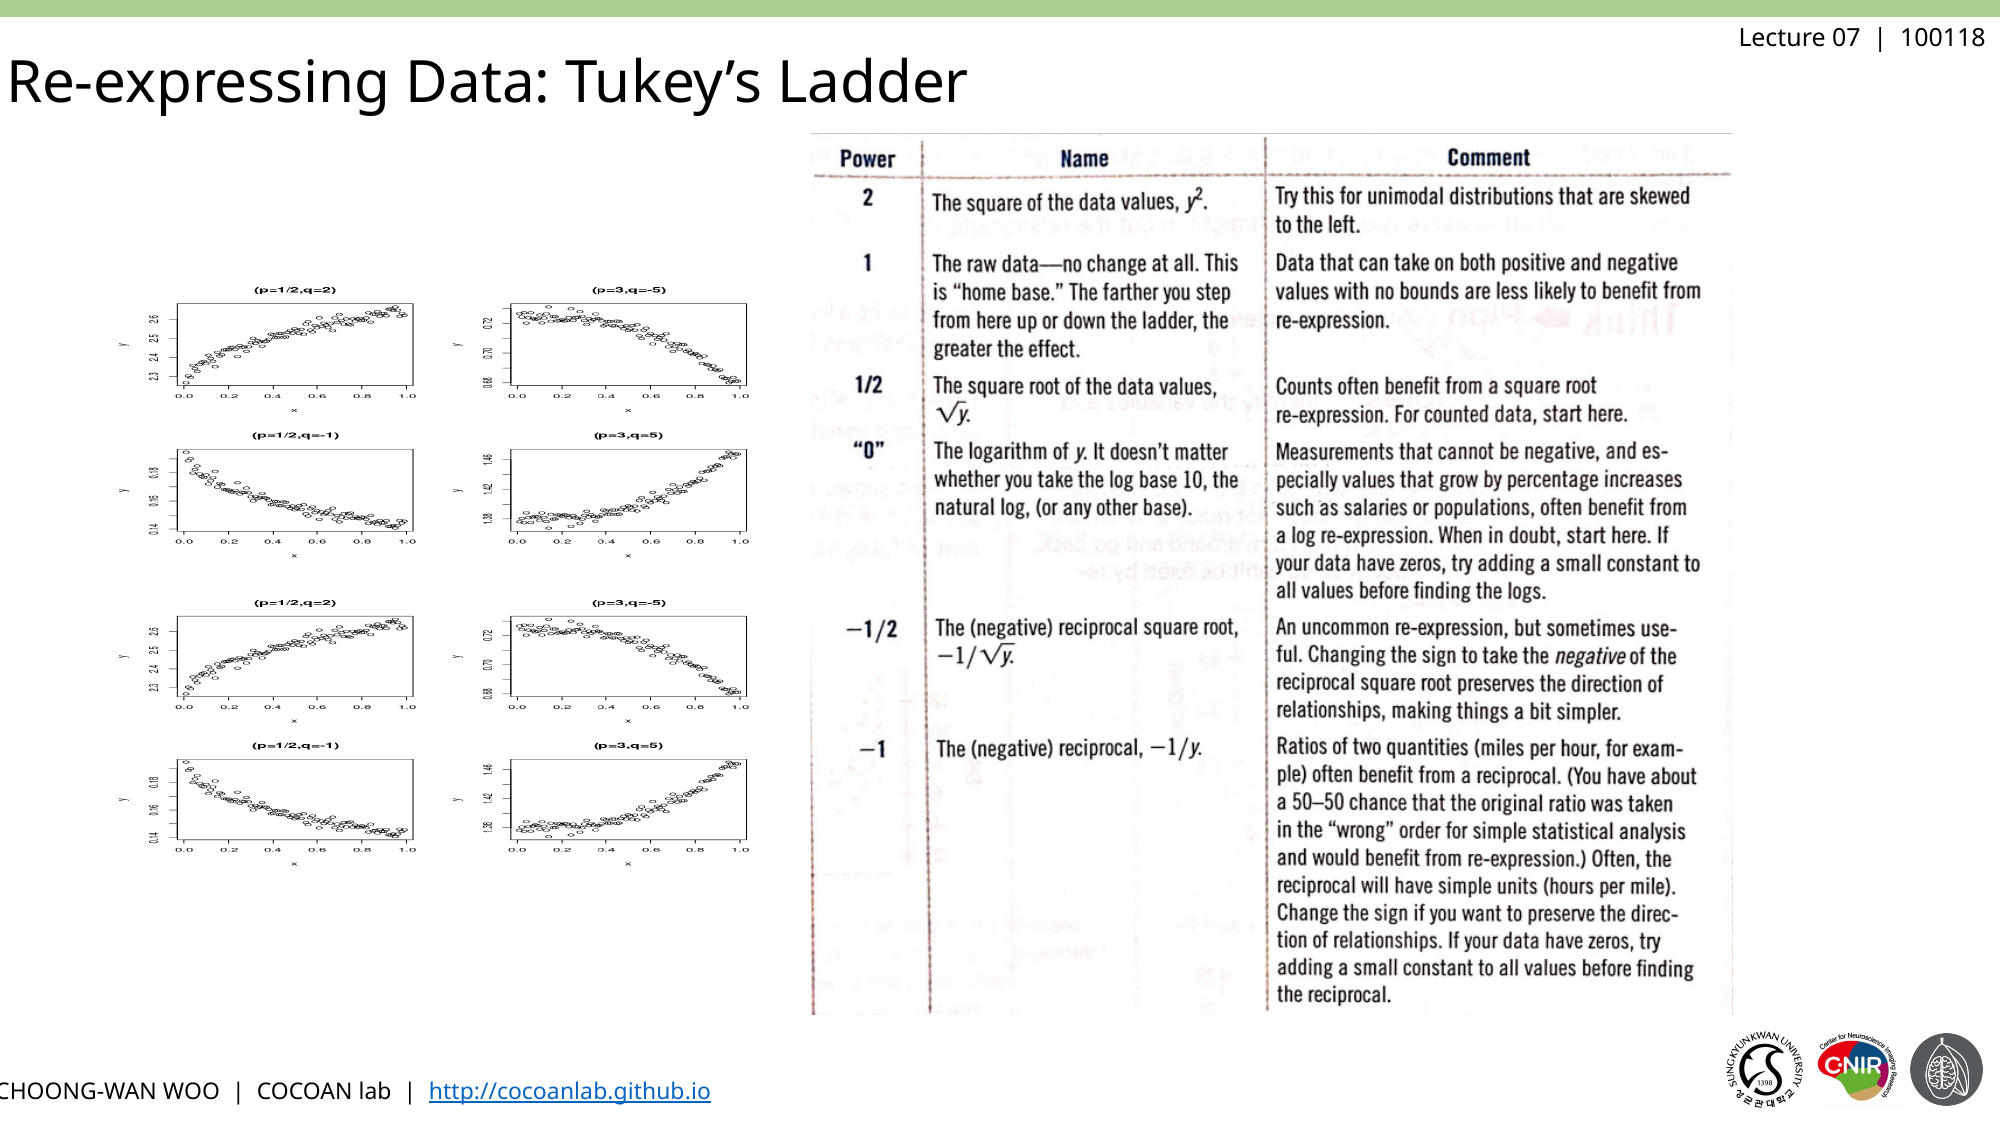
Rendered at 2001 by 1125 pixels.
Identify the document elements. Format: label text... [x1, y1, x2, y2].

text_box [0, 0, 2000, 18]
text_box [1709, 1014, 1983, 1125]
text_box Lecture 07 | 100118 [1623, 13, 2000, 59]
text_box CHOONG-WAN WOO | COCOAN lab | http://cocoanlab.github.io [0, 1069, 727, 1116]
text_box Re-expressing Data: Tukey’s Ladder [0, 36, 984, 122]
picture [114, 593, 760, 869]
picture [810, 131, 1733, 1015]
picture [114, 280, 760, 561]
